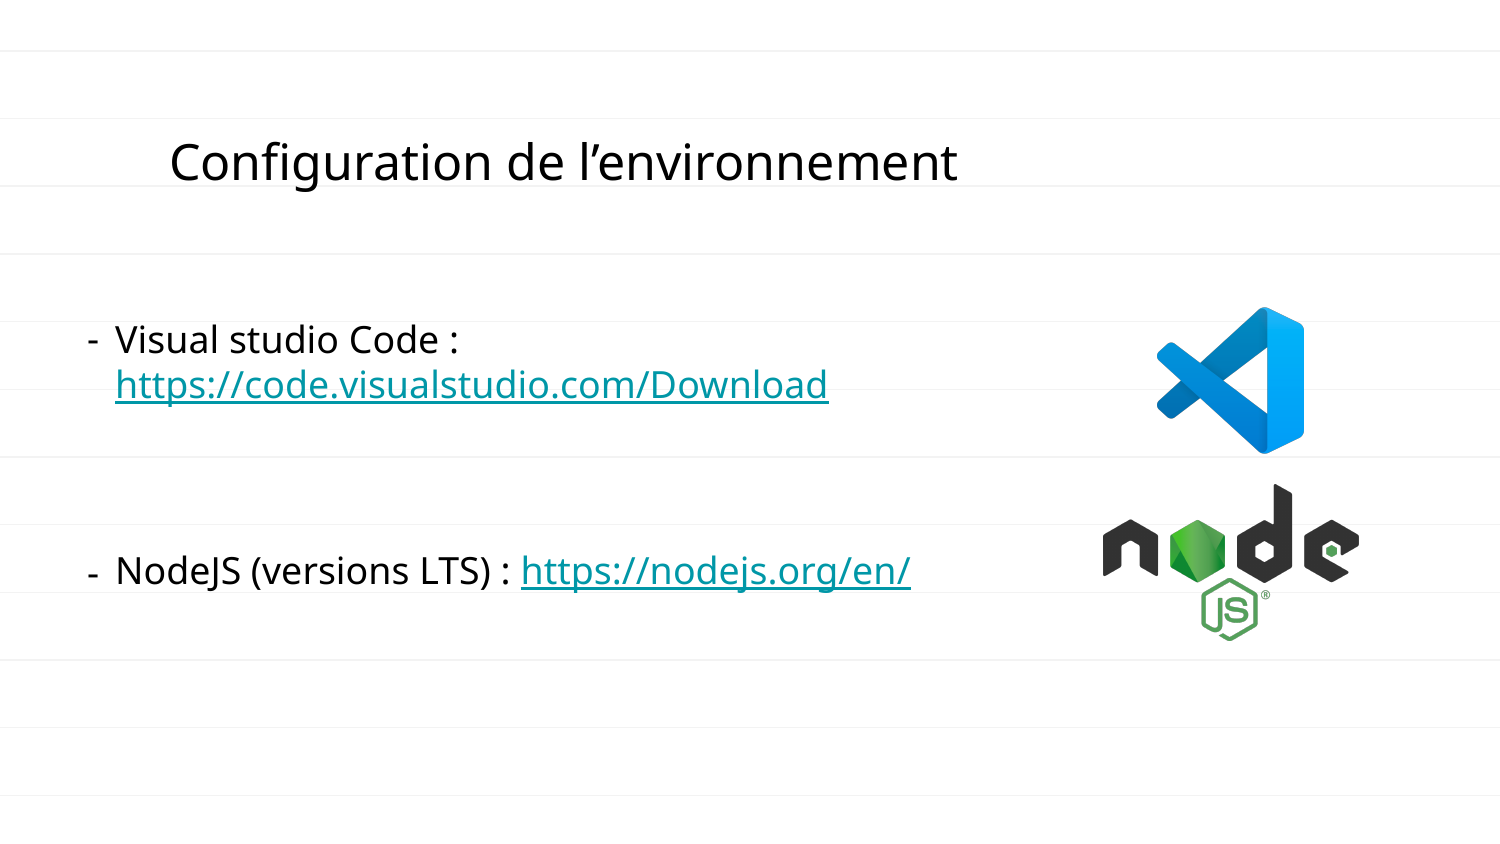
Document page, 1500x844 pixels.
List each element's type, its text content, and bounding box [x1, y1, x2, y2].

text_box Visual studio Code : https://code.visualstudio.com/Download NodeJS (versions LTS) : https://nodejs.org/en/ [72, 255, 1154, 606]
title Configuration de l’environnement [154, 84, 1351, 205]
picture [1157, 349, 1304, 454]
picture [1102, 484, 1359, 641]
picture [1157, 307, 1304, 361]
